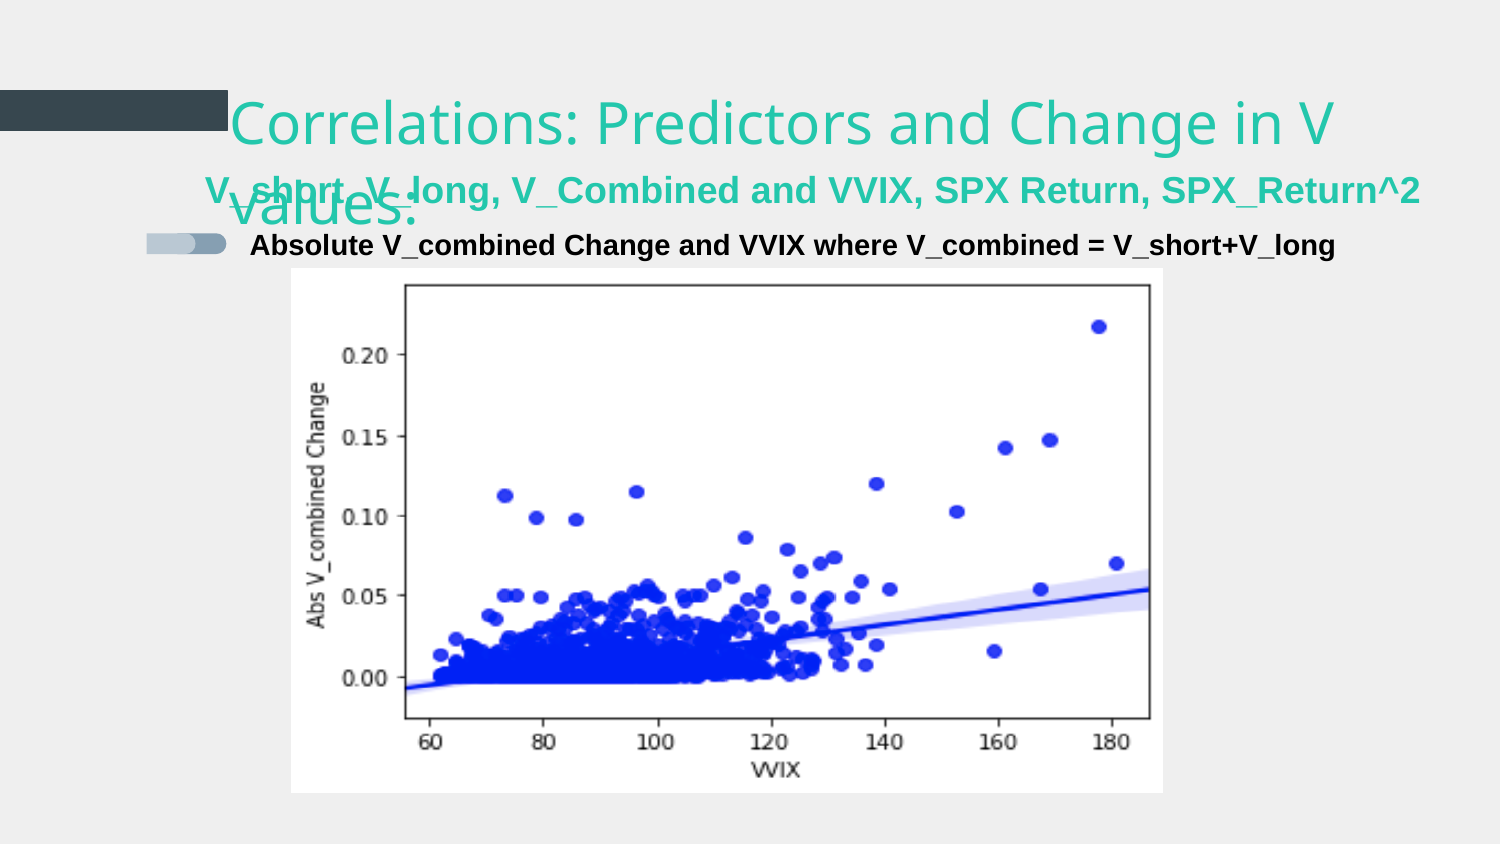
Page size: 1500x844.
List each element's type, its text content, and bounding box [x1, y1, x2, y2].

text_box V_short, V_long, V_Combined and VVIX, SPX Return, SPX_Return^2 [190, 144, 1476, 221]
title Correlations: Predictors and Change in V values: [214, 60, 1487, 148]
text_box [146, 233, 227, 255]
picture [291, 268, 1163, 793]
text_box Absolute V_combined Change and VVIX where V_combined = V_short+V_long [226, 221, 1468, 269]
